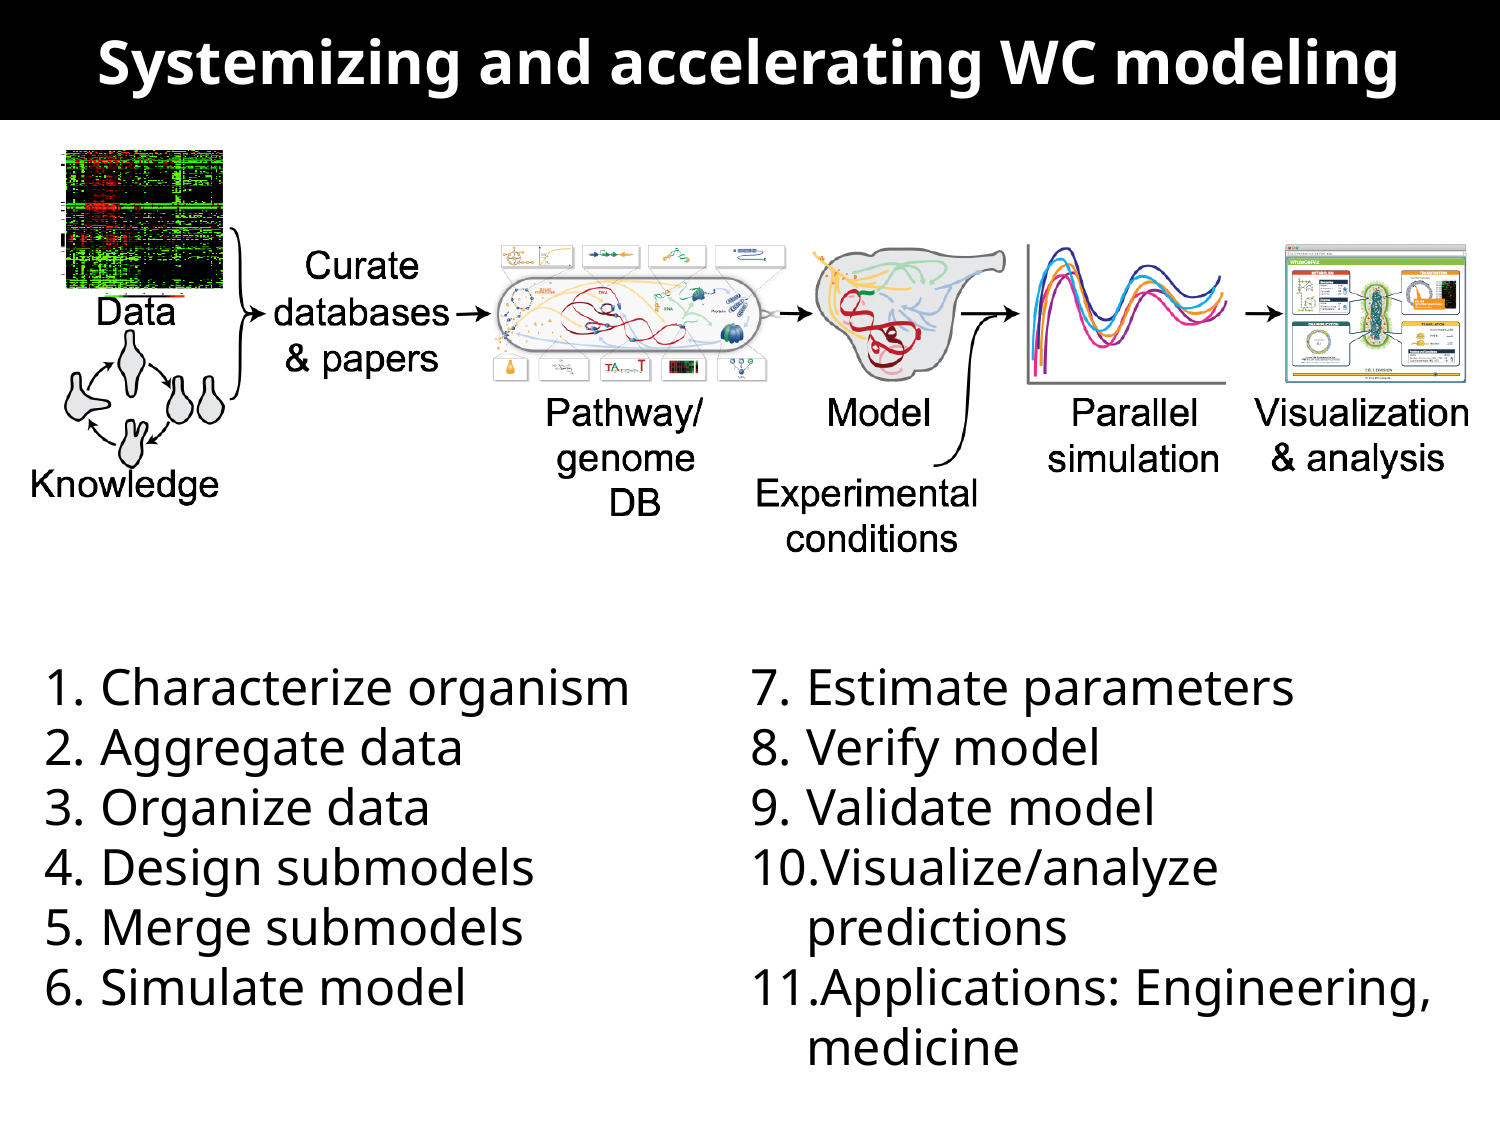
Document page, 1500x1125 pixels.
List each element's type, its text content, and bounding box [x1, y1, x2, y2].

text_box Characterize organism Aggregate data Organize data Design submodels Merge submodels Simulate model Estimate parameters Verify model Validate model Visualize/analyze predictions Applications: Engineering, medicine [29, 648, 1471, 1125]
picture [29, 150, 1471, 557]
title Systemizing and accelerating WC modeling [0, 0, 1500, 120]
